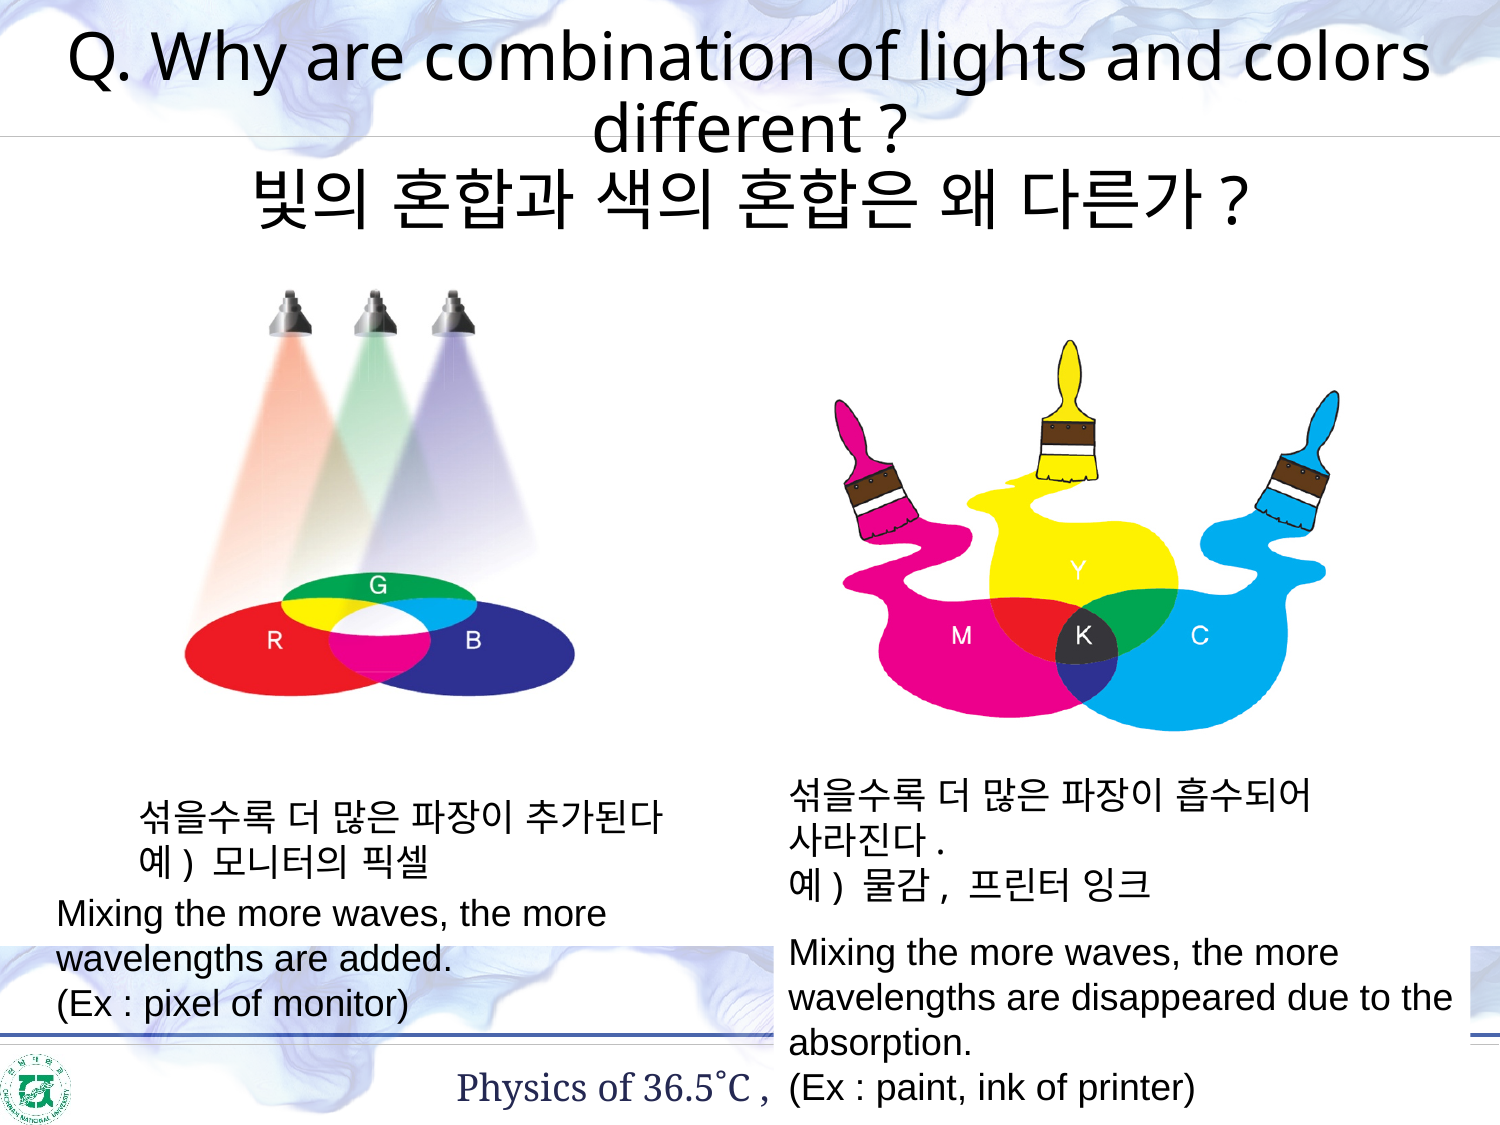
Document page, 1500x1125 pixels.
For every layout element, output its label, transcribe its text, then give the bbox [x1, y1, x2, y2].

picture [171, 278, 585, 706]
text_box [0, 0, 1500, 75]
text_box 섞을수록 더 많은 파장이 추가된다 예) 모니터의 픽셀 [123, 763, 773, 915]
text_box Mixing the more waves, the more wavelengths are disappeared due to the absorption. (Ex : paint, ink of printer) [773, 920, 1471, 1115]
picture [820, 326, 1359, 748]
title Q. Why are combination of lights and colors different ? 빛의 혼합과 색의 혼합은 왜 다른가? [0, 75, 1500, 244]
picture [0, 1054, 71, 1125]
text_box Mixing the more waves, the more wavelengths are added. (Ex : pixel of monitor) [41, 881, 739, 1032]
text_box 섞을수록 더 많은 파장이 흡수되어 사라진다. 예) 물감, 프린터 잉크 [773, 763, 1436, 915]
